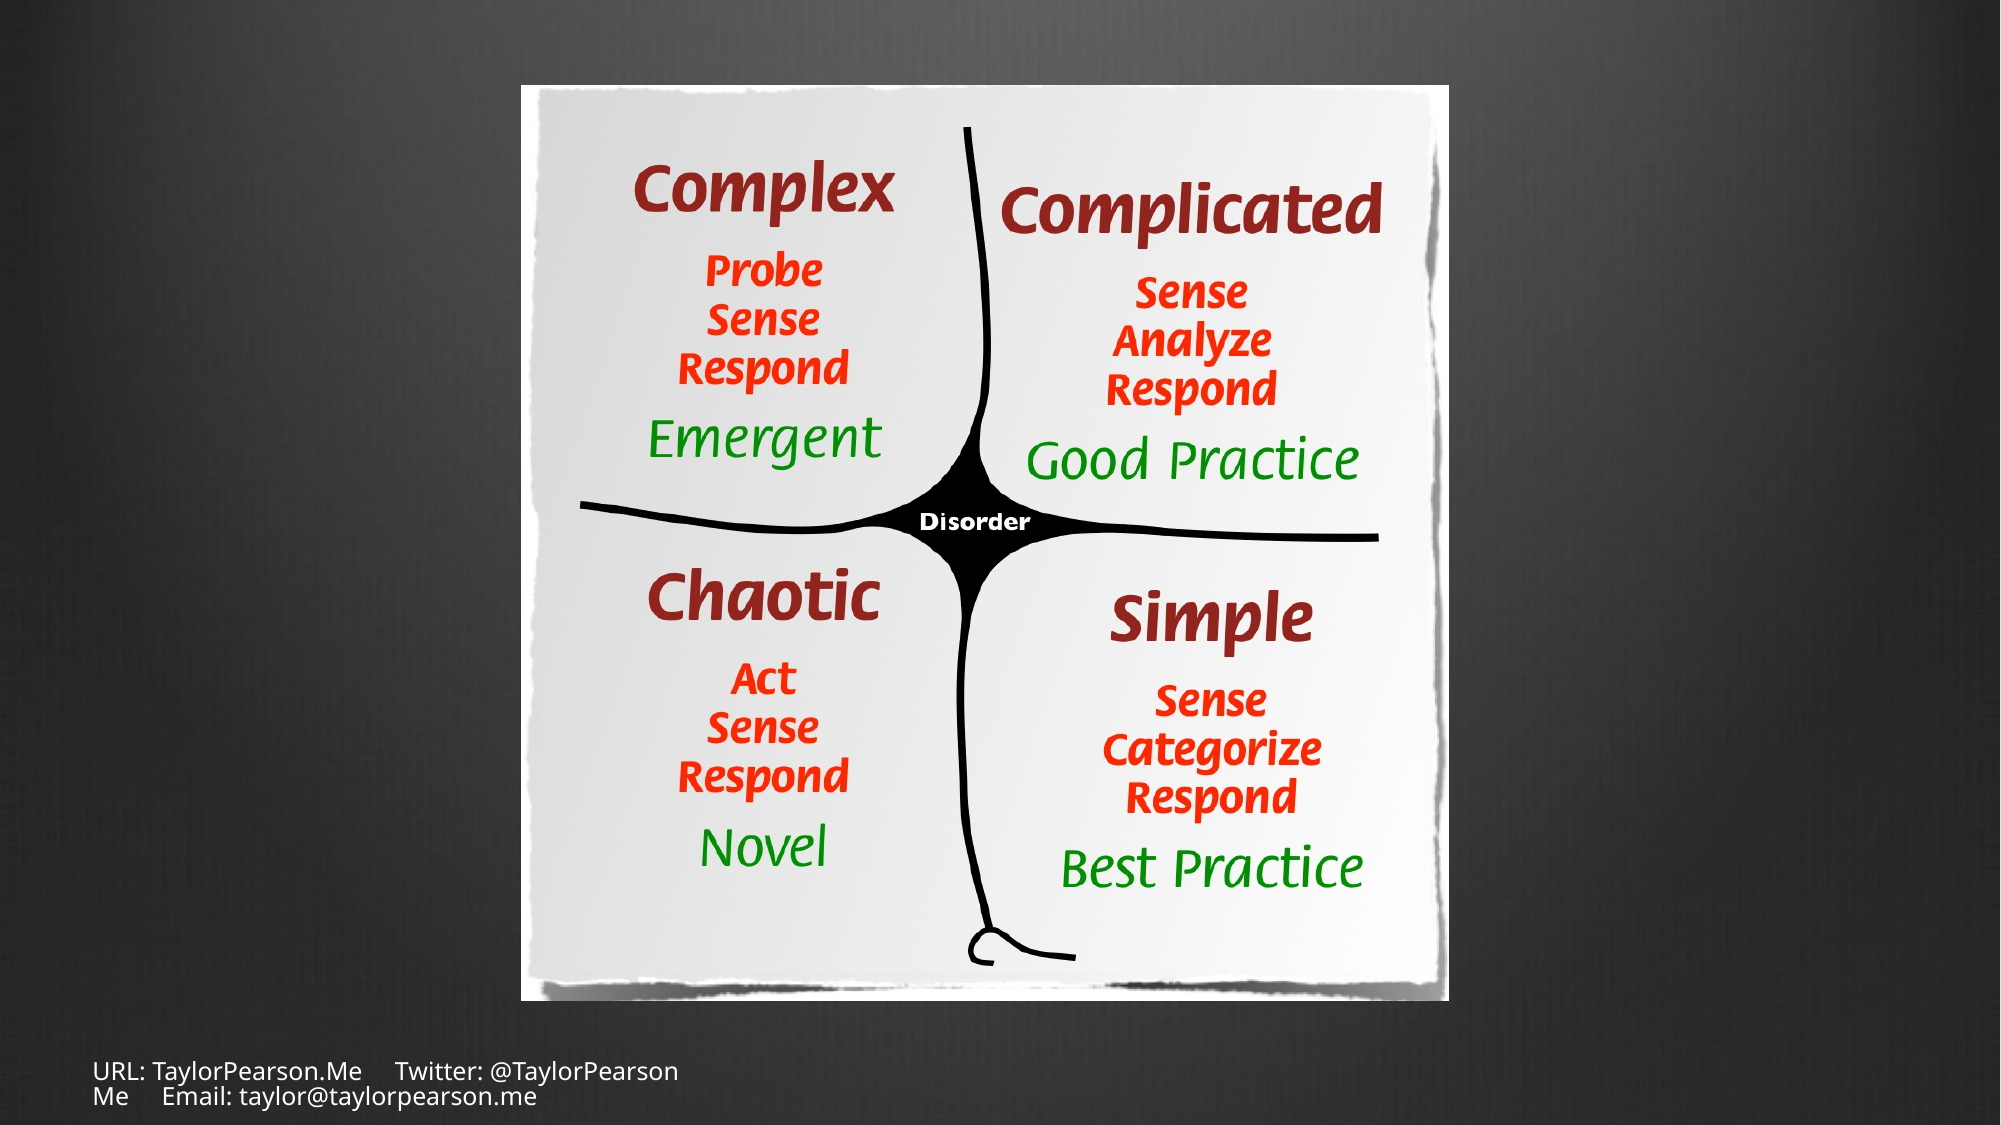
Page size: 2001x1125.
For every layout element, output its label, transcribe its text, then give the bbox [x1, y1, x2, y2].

footer URL: TaylorPearson.Me Twitter: @TaylorPearsonMe Email: taylor@taylorpearson.me [77, 1042, 711, 1103]
picture [521, 85, 1449, 1001]
